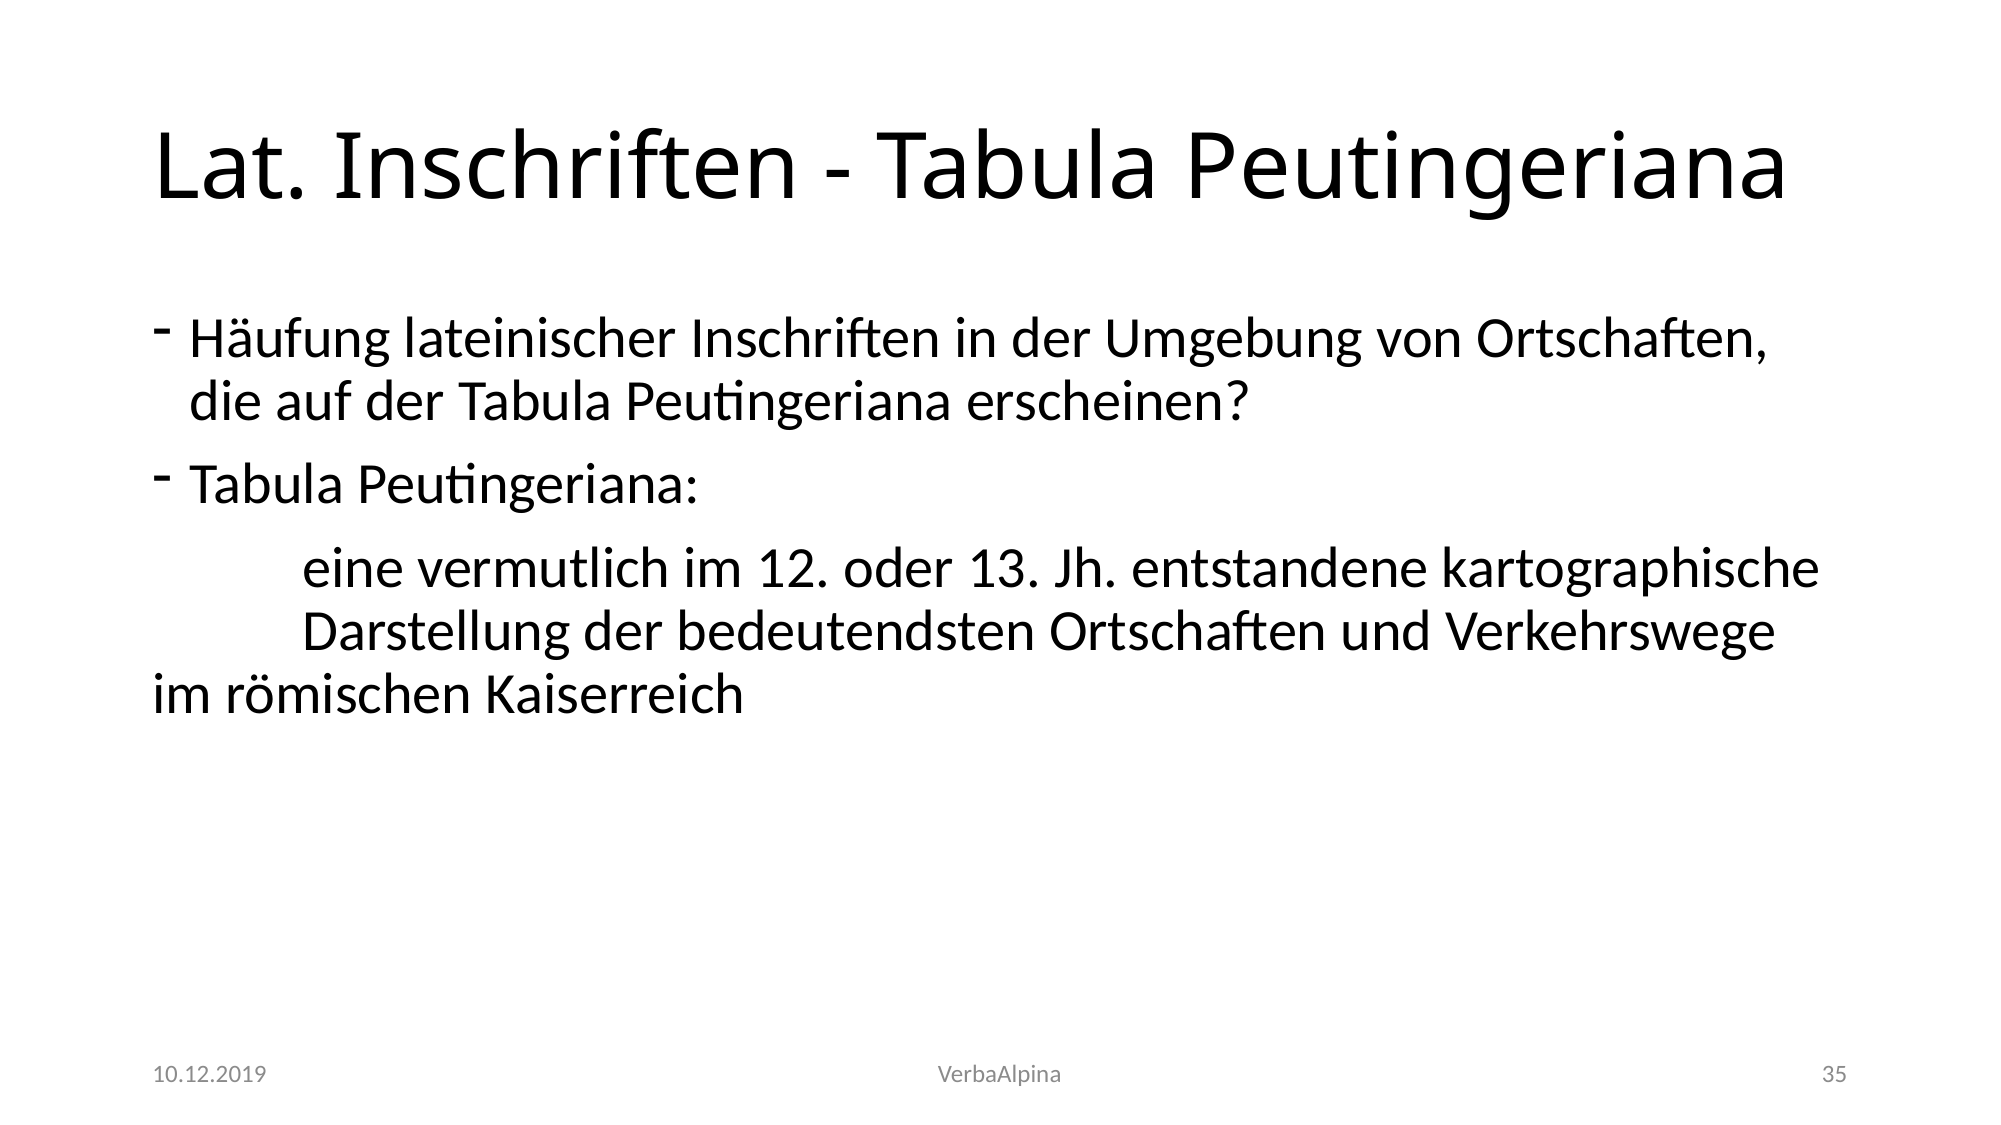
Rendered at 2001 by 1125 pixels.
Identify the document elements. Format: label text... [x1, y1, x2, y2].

title Lat. Inschriften - Tabula Peutingeriana [137, 59, 1863, 278]
list Häufung lateinischer Inschriften in der Umgebung von Ortschaften, die auf der Tabula Peutingeriana erscheinen? Tabula Peutingeriana: eine vermutlich im 12. oder 13. Jh. entstandene kartographische Darstellung der bedeutendsten Ortschaften und Verkehrswege im römischen Kaiserreich [137, 299, 1863, 1014]
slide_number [137, 1042, 588, 1103]
slide_number 35 [1412, 1042, 1863, 1103]
footer VerbaAlpina [662, 1042, 1338, 1103]
